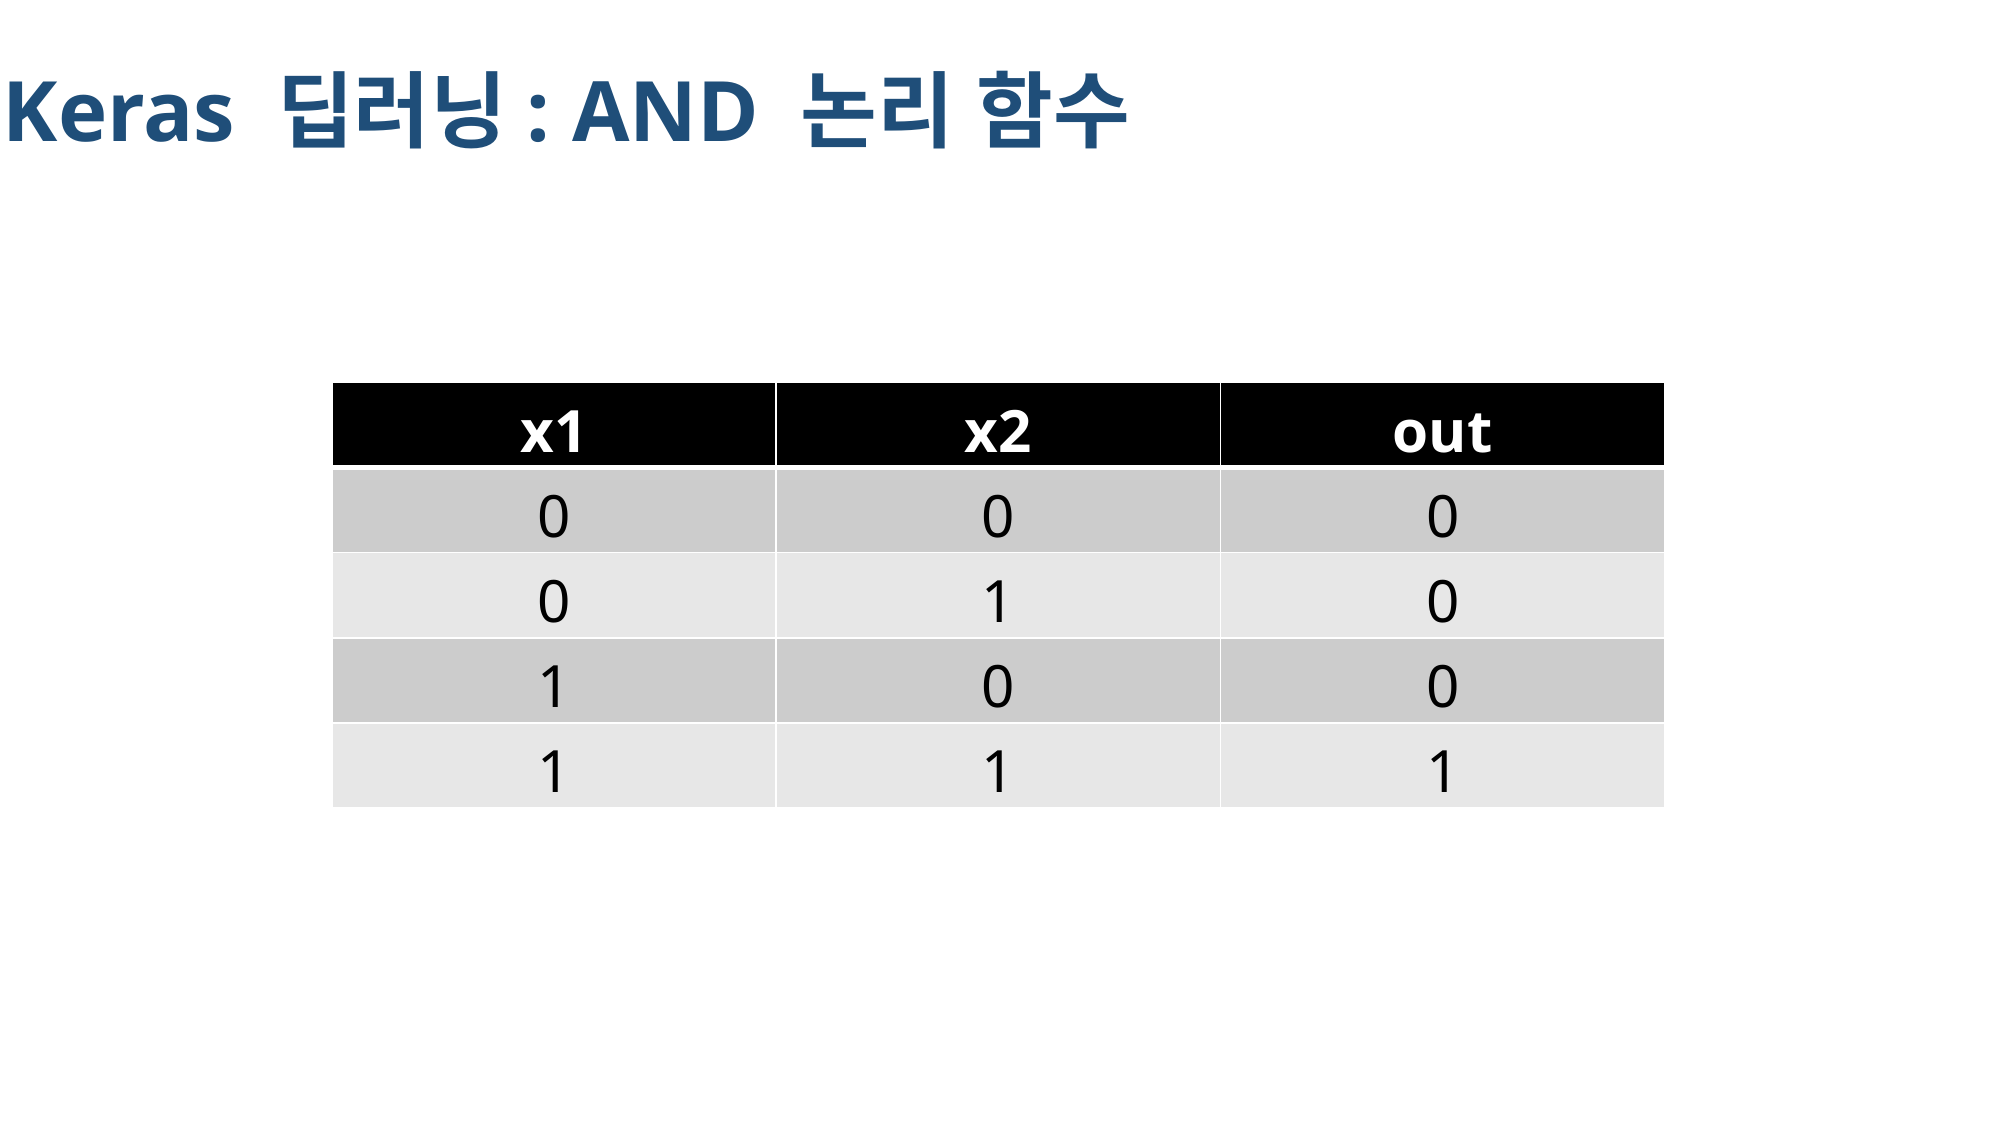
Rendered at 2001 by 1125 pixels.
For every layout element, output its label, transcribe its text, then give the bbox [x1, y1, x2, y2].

table_cell 0 [777, 639, 1220, 722]
table_cell 0 [1221, 470, 1664, 552]
table_cell 1 [1221, 724, 1664, 807]
table_cell 1 [777, 724, 1220, 807]
table_cell 0 [777, 470, 1220, 552]
table_header x2 [777, 383, 1220, 465]
table_header x1 [333, 383, 775, 465]
table_cell 0 [333, 470, 775, 552]
table_cell 1 [333, 639, 775, 722]
table_cell 0 [1221, 639, 1664, 722]
table_cell 0 [1221, 553, 1664, 637]
table_cell 1 [777, 553, 1220, 637]
table_cell 0 [333, 553, 775, 637]
table_header out [1221, 383, 1664, 465]
text_box Keras 딥러닝: AND 논리 함수 [0, 50, 1145, 166]
table_cell 1 [333, 724, 775, 807]
